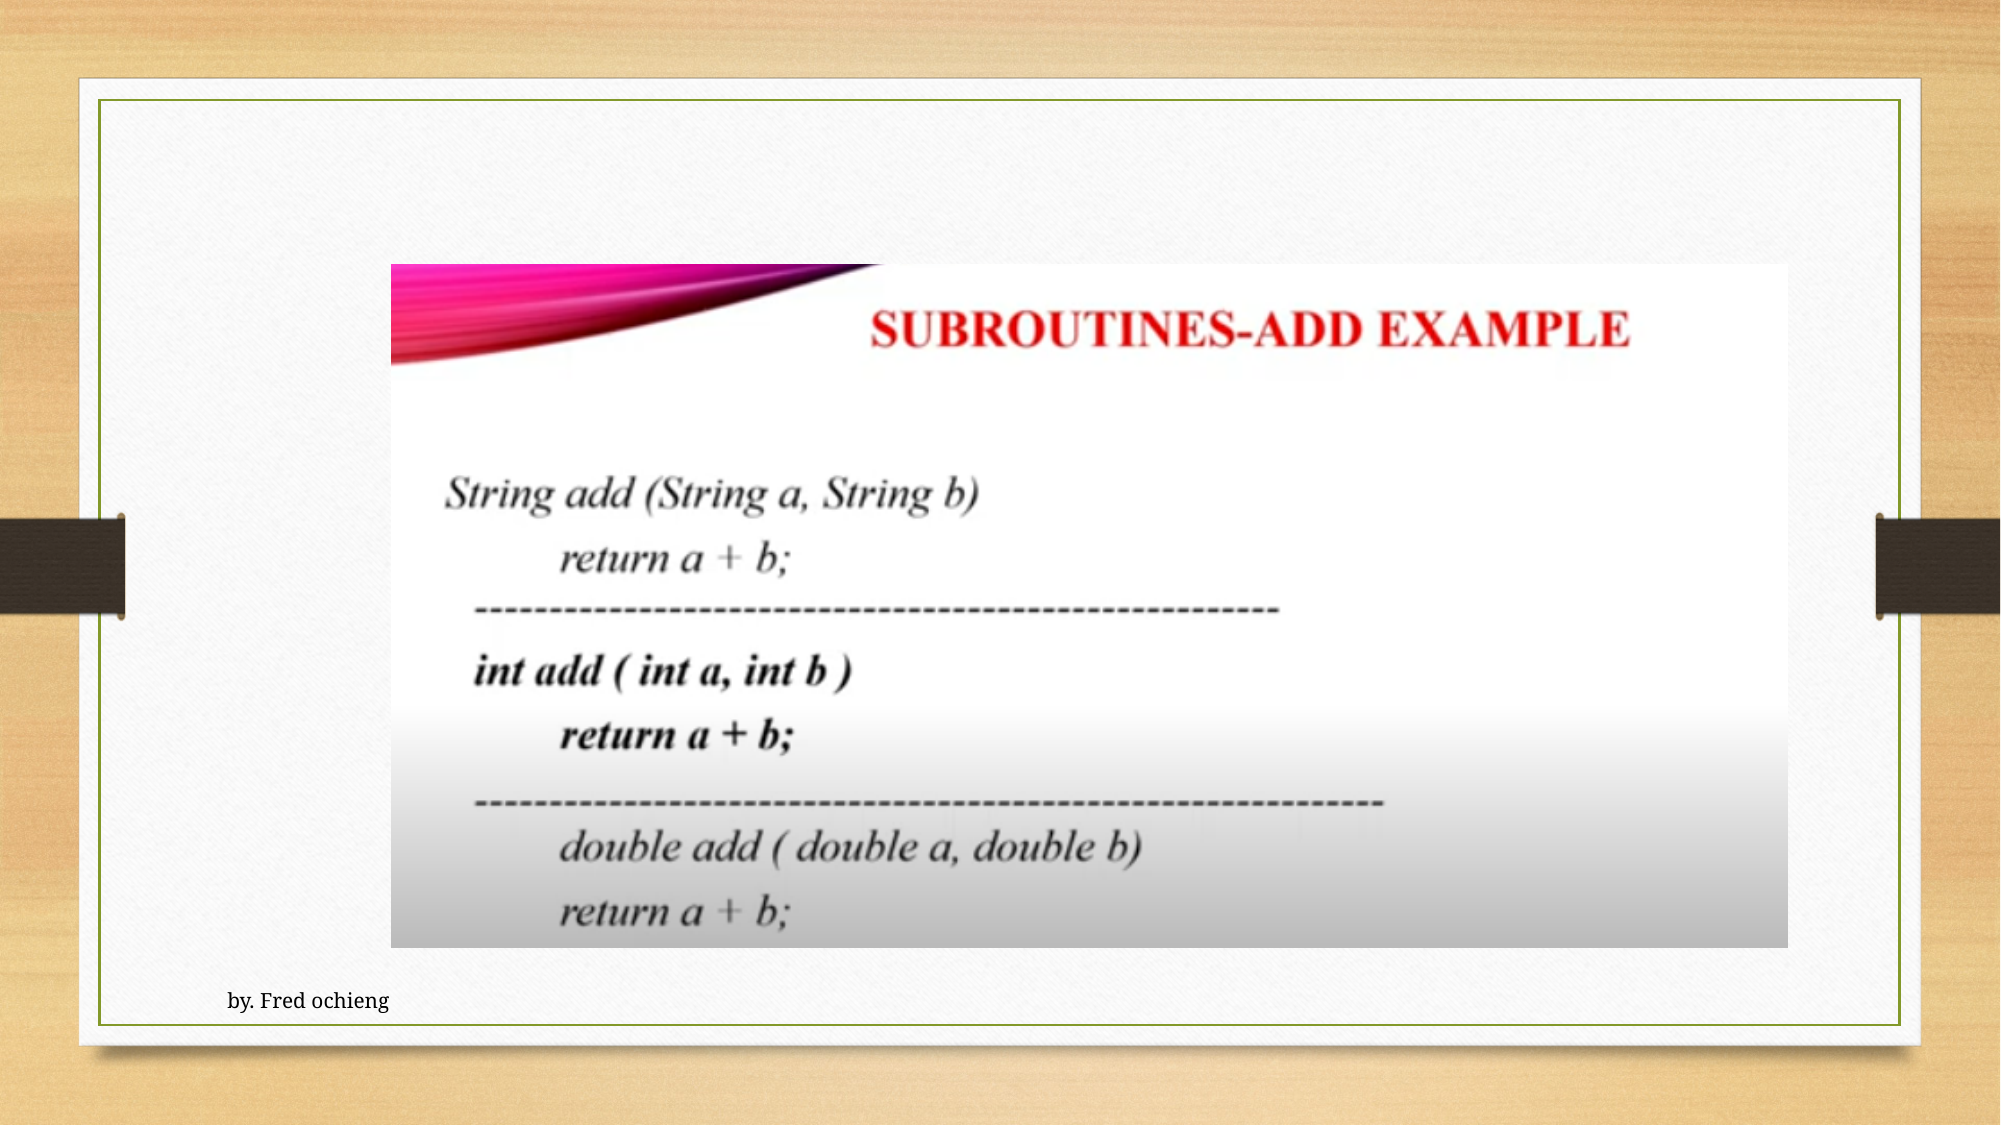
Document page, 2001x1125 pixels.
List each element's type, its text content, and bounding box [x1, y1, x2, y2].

footer by. Fred ochieng [212, 979, 1411, 1025]
picture [0, 0, 2001, 1125]
